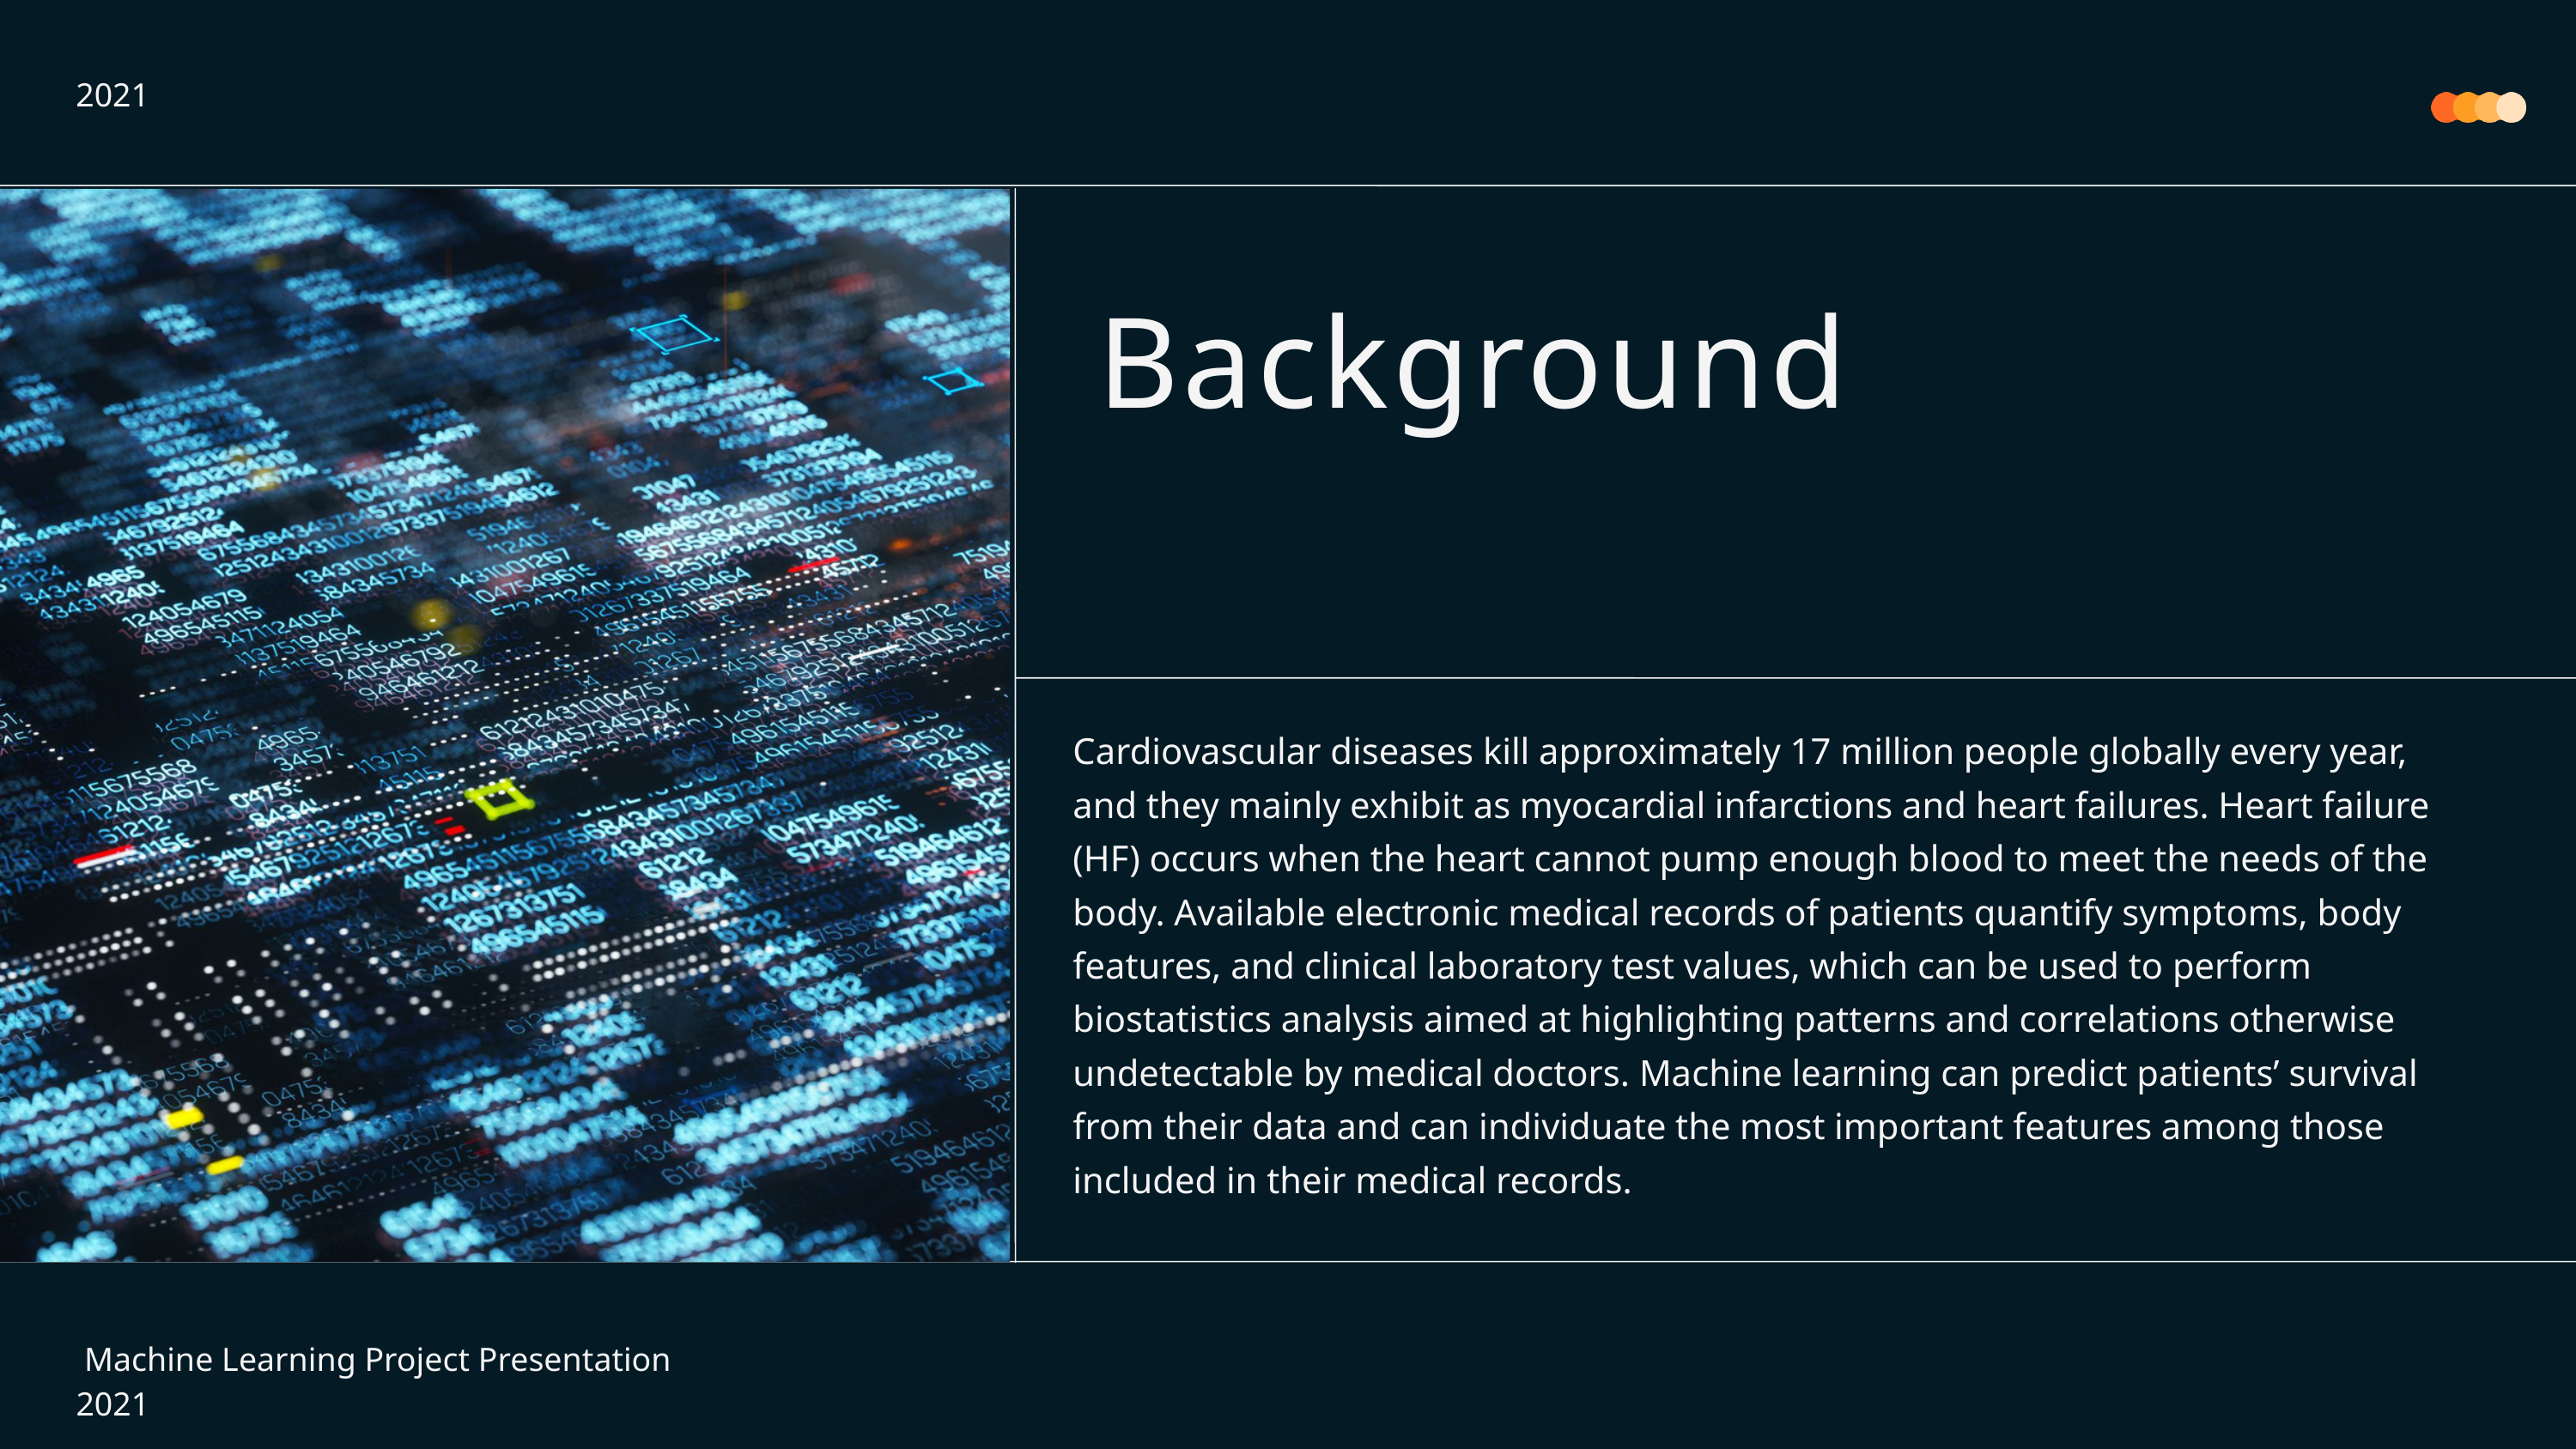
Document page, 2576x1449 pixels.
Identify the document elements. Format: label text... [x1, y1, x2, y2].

text_box 2021 [76, 68, 239, 114]
picture [2431, 92, 2527, 124]
text_box Background [1097, 288, 2125, 433]
text_box Machine Learning Project Presentation 2021 [76, 1332, 750, 1423]
text_box Cardiovascular diseases kill approximately 17 million people globally every year, and they mainly exhibit as myocardial infarctions and heart failures. Heart failure (HF) occurs when the heart cannot pump enough blood to meet the needs of the body. Available electronic medical records of patients quantify symptoms, body features, and clinical laboratory test values, which can be used to perform biostatistics analysis aimed at highlighting patterns and correlations otherwise undetectable by medical doctors. Machine learning can predict patients’ survival from their data and can individuate the most important features among those included in their medical records. [1072, 718, 2432, 1308]
picture [0, 189, 1011, 1262]
